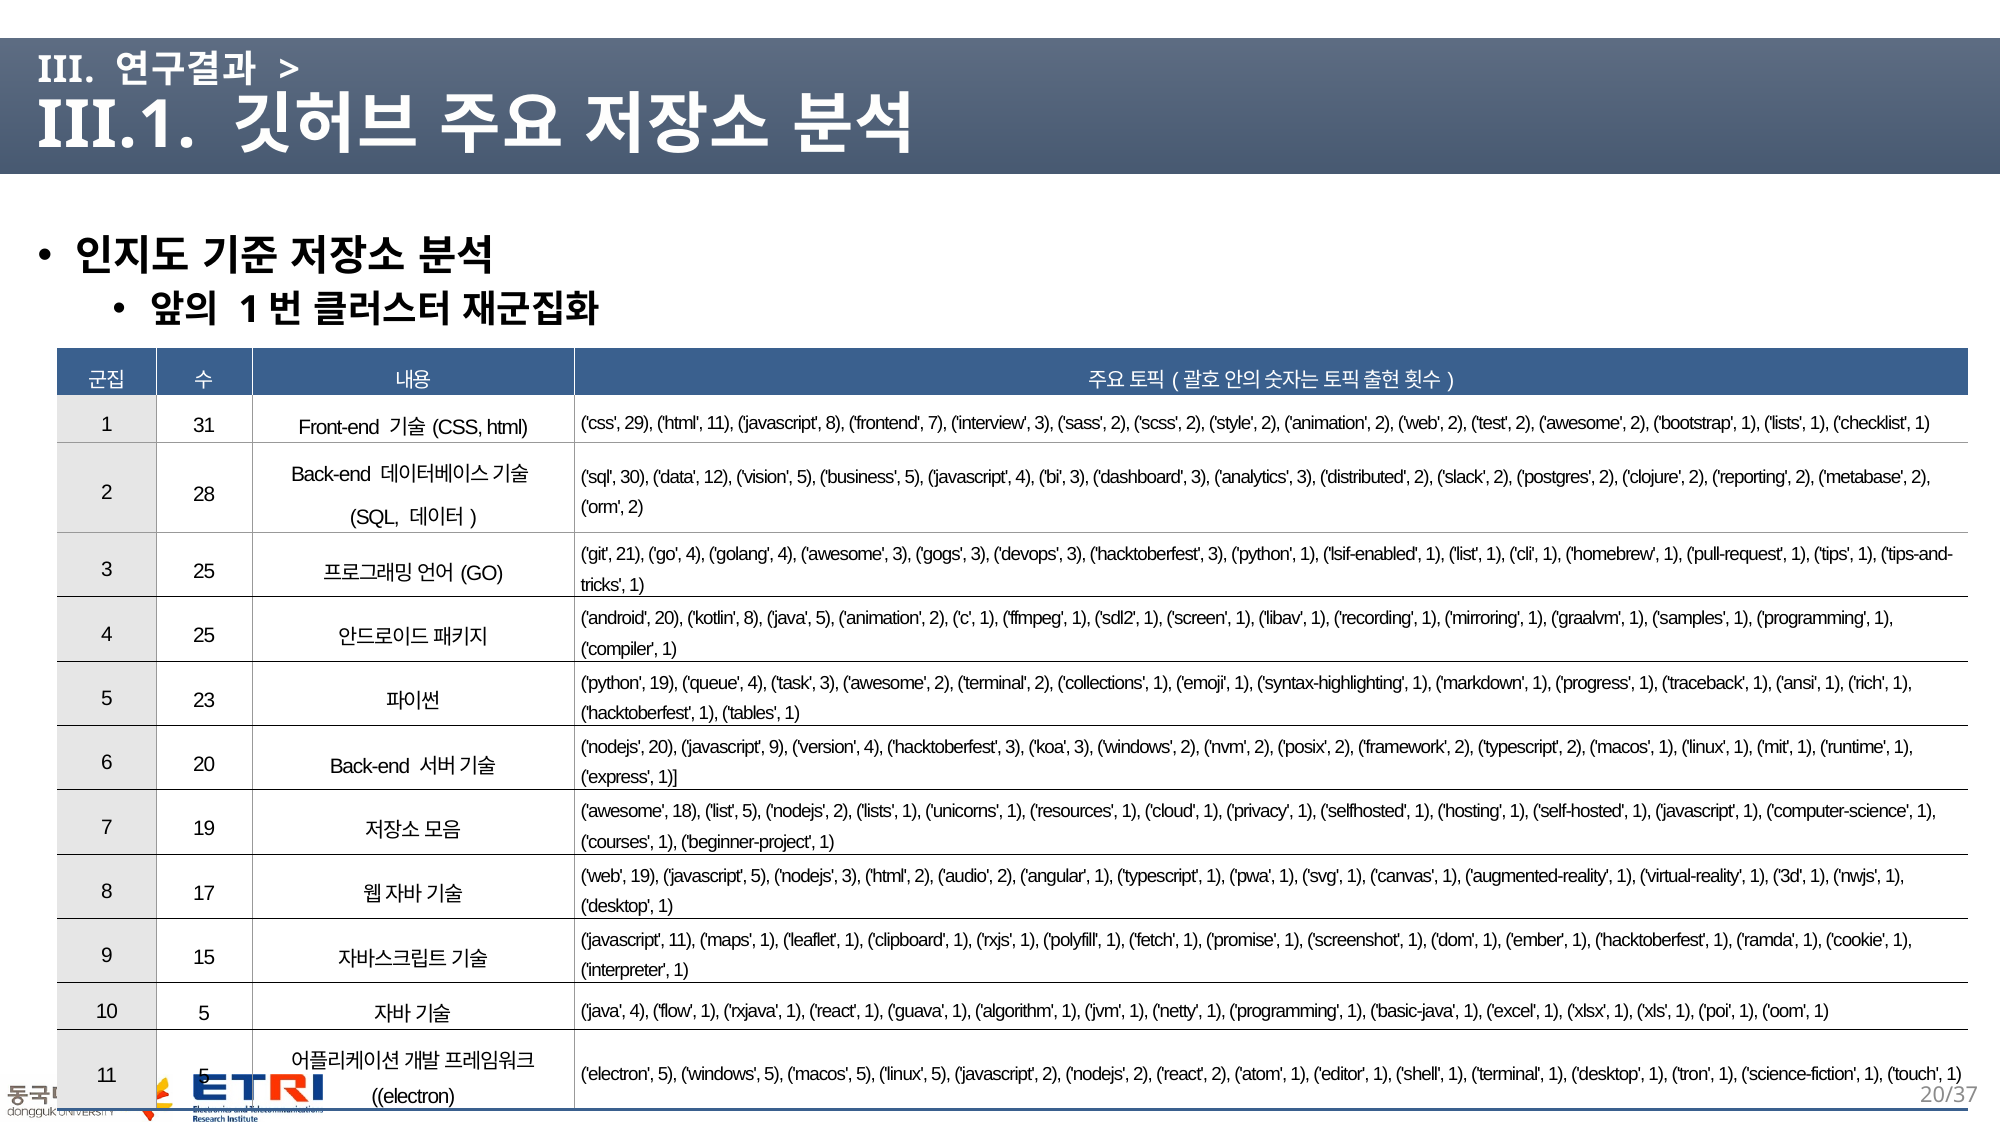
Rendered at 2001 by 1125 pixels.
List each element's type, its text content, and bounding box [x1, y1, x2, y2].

table_cell 3 [57, 533, 156, 596]
picture [193, 1111, 323, 1122]
table_cell ('android', 20), ('kotlin', 8), ('java', 5), ('animation', 2), ('c', 1), ('ffmpeg', 1), ('sdl2', 1), ('screen', 1), ('libav', 1), ('recording', 1), ('mirroring', 1), ('graalvm', 1), ('samples', 1), ('programming', 1), ('compiler', 1) [575, 597, 1968, 661]
table_cell ('css', 29), ('html', 11), ('javascript', 8), ('frontend', 7), ('interview', 3), ('sass', 2), ('scss', 2), ('style', 2), ('animation', 2), ('web', 2), ('test', 2), ('awesome', 2), ('bootstrap', 1), ('lists', 1), ('checklist', 1) [575, 395, 1968, 442]
table_cell 25 [157, 533, 252, 596]
table_cell 7 [57, 790, 156, 854]
table_cell Front-end 기술(CSS, html) [253, 395, 574, 442]
table_cell ('java', 4), ('flow', 1), ('rxjava', 1), ('react', 1), ('guava', 1), ('algorithm', 1), ('jvm', 1), ('netty', 1), ('programming', 1), ('basic-java', 1), ('excel', 1), ('xlsx', 1), ('xls', 1), ('poi', 1), ('oom', 1) [575, 983, 1968, 1029]
table_header 주요 토픽(괄호 안의 숫자는 토픽 출현 횟수) [575, 348, 1968, 395]
table_cell 파이썬 [253, 662, 574, 725]
table_cell 5 [157, 1030, 252, 1108]
table_cell 10 [57, 983, 156, 1029]
title III. 연구결과 > III.1. 깃허브 주요 저장소 분석 [22, 38, 1863, 174]
table_cell 저장소 모음 [253, 790, 574, 854]
table_cell 안드로이드 패키지 [253, 597, 574, 661]
table_cell 5 [157, 983, 252, 1029]
table_cell 28 [157, 443, 252, 532]
table_cell 8 [57, 855, 156, 918]
table_cell 2 [57, 443, 156, 532]
table_cell ('sql', 30), ('data', 12), ('vision', 5), ('business', 5), ('javascript', 4), ('bi', 3), ('dashboard', 3), ('analytics', 3), ('distributed', 2), ('slack', 2), ('postgres', 2), ('clojure', 2), ('reporting', 2), ('metabase', 2), ('orm', 2) [575, 443, 1968, 532]
picture [0, 1074, 173, 1122]
table_cell 5 [57, 662, 156, 725]
table_cell 15 [157, 919, 252, 982]
table_header 군집 [57, 348, 156, 395]
table_cell ('awesome', 18), ('list', 5), ('nodejs', 2), ('lists', 1), ('unicorns', 1), ('resources', 1), ('cloud', 1), ('privacy', 1), ('selfhosted', 1), ('hosting', 1), ('self-hosted', 1), ('javascript', 1), ('computer-science', 1), ('courses', 1), ('beginner-project', 1) [575, 790, 1968, 854]
table_cell 19 [157, 790, 252, 854]
table_cell Back-end 데이터베이스 기술(SQL, 데이터) [253, 443, 574, 532]
table_cell 1 [57, 395, 156, 442]
table_cell ('python', 19), ('queue', 4), ('task', 3), ('awesome', 2), ('terminal', 2), ('collections', 1), ('emoji', 1), ('syntax-highlighting', 1), ('markdown', 1), ('progress', 1), ('traceback', 1), ('ansi', 1), ('rich', 1), ('hacktoberfest', 1), ('tables', 1) [575, 662, 1968, 725]
table_cell 31 [157, 395, 252, 442]
table_cell 4 [57, 597, 156, 661]
table_header 수 [157, 348, 252, 395]
slide_number 19/37 [1543, 1058, 1994, 1118]
table_header 내용 [253, 348, 574, 395]
table_cell 25 [157, 597, 252, 661]
table_cell 6 [57, 726, 156, 789]
table_cell ('javascript', 11), ('maps', 1), ('leaflet', 1), ('clipboard', 1), ('rxjs', 1), ('polyfill', 1), ('fetch', 1), ('promise', 1), ('screenshot', 1), ('dom', 1), ('ember', 1), ('hacktoberfest', 1), ('ramda', 1), ('cookie', 1), ('interpreter', 1) [575, 919, 1968, 982]
table_cell 자바 기술 [253, 983, 574, 1029]
table_cell 17 [157, 855, 252, 918]
table_cell ('electron', 5), ('windows', 5), ('macos', 5), ('linux', 5), ('javascript', 2), ('nodejs', 2), ('react', 2), ('atom', 1), ('editor', 1), ('shell', 1), ('terminal', 1), ('desktop', 1), ('tron', 1), ('science-fiction', 1), ('touch', 1) [575, 1030, 1968, 1108]
table_cell 웹 자바 기술 [253, 855, 574, 918]
table_cell 어플리케이션 개발 프레임워크 ((electron) [253, 1030, 574, 1108]
table_cell 프로그래밍 언어(GO) [253, 533, 574, 596]
table_cell ('web', 19), ('javascript', 5), ('nodejs', 3), ('html', 2), ('audio', 2), ('angular', 1), ('typescript', 1), ('pwa', 1), ('svg', 1), ('canvas', 1), ('augmented-reality', 1), ('virtual-reality', 1), ('3d', 1), ('nwjs', 1), ('desktop', 1) [575, 855, 1968, 918]
table_cell 20 [157, 726, 252, 789]
table_cell ('git', 21), ('go', 4), ('golang', 4), ('awesome', 3), ('gogs', 3), ('devops', 3), ('hacktoberfest', 3), ('python', 1), ('lsif-enabled', 1), ('list', 1), ('cli', 1), ('homebrew', 1), ('pull-request', 1), ('tips', 1), ('tips-and-tricks', 1) [575, 533, 1968, 596]
table_cell 9 [57, 919, 156, 982]
table_cell Back-end 서버 기술 [253, 726, 574, 789]
list 인지도 기준 저장소 분석 앞의 1번 클러스터 재군집화 [22, 226, 1160, 1029]
table_cell 23 [157, 662, 252, 725]
table_cell 자바스크립트 기술 [253, 919, 574, 982]
table_cell ('nodejs', 20), ('javascript', 9), ('version', 4), ('hacktoberfest', 3), ('koa', 3), ('windows', 2), ('nvm', 2), ('posix', 2), ('framework', 2), ('typescript', 2), ('macos', 1), ('linux', 1), ('mit', 1), ('runtime', 1), ('express', 1)] [575, 726, 1968, 789]
table_cell 11 [57, 1030, 156, 1108]
